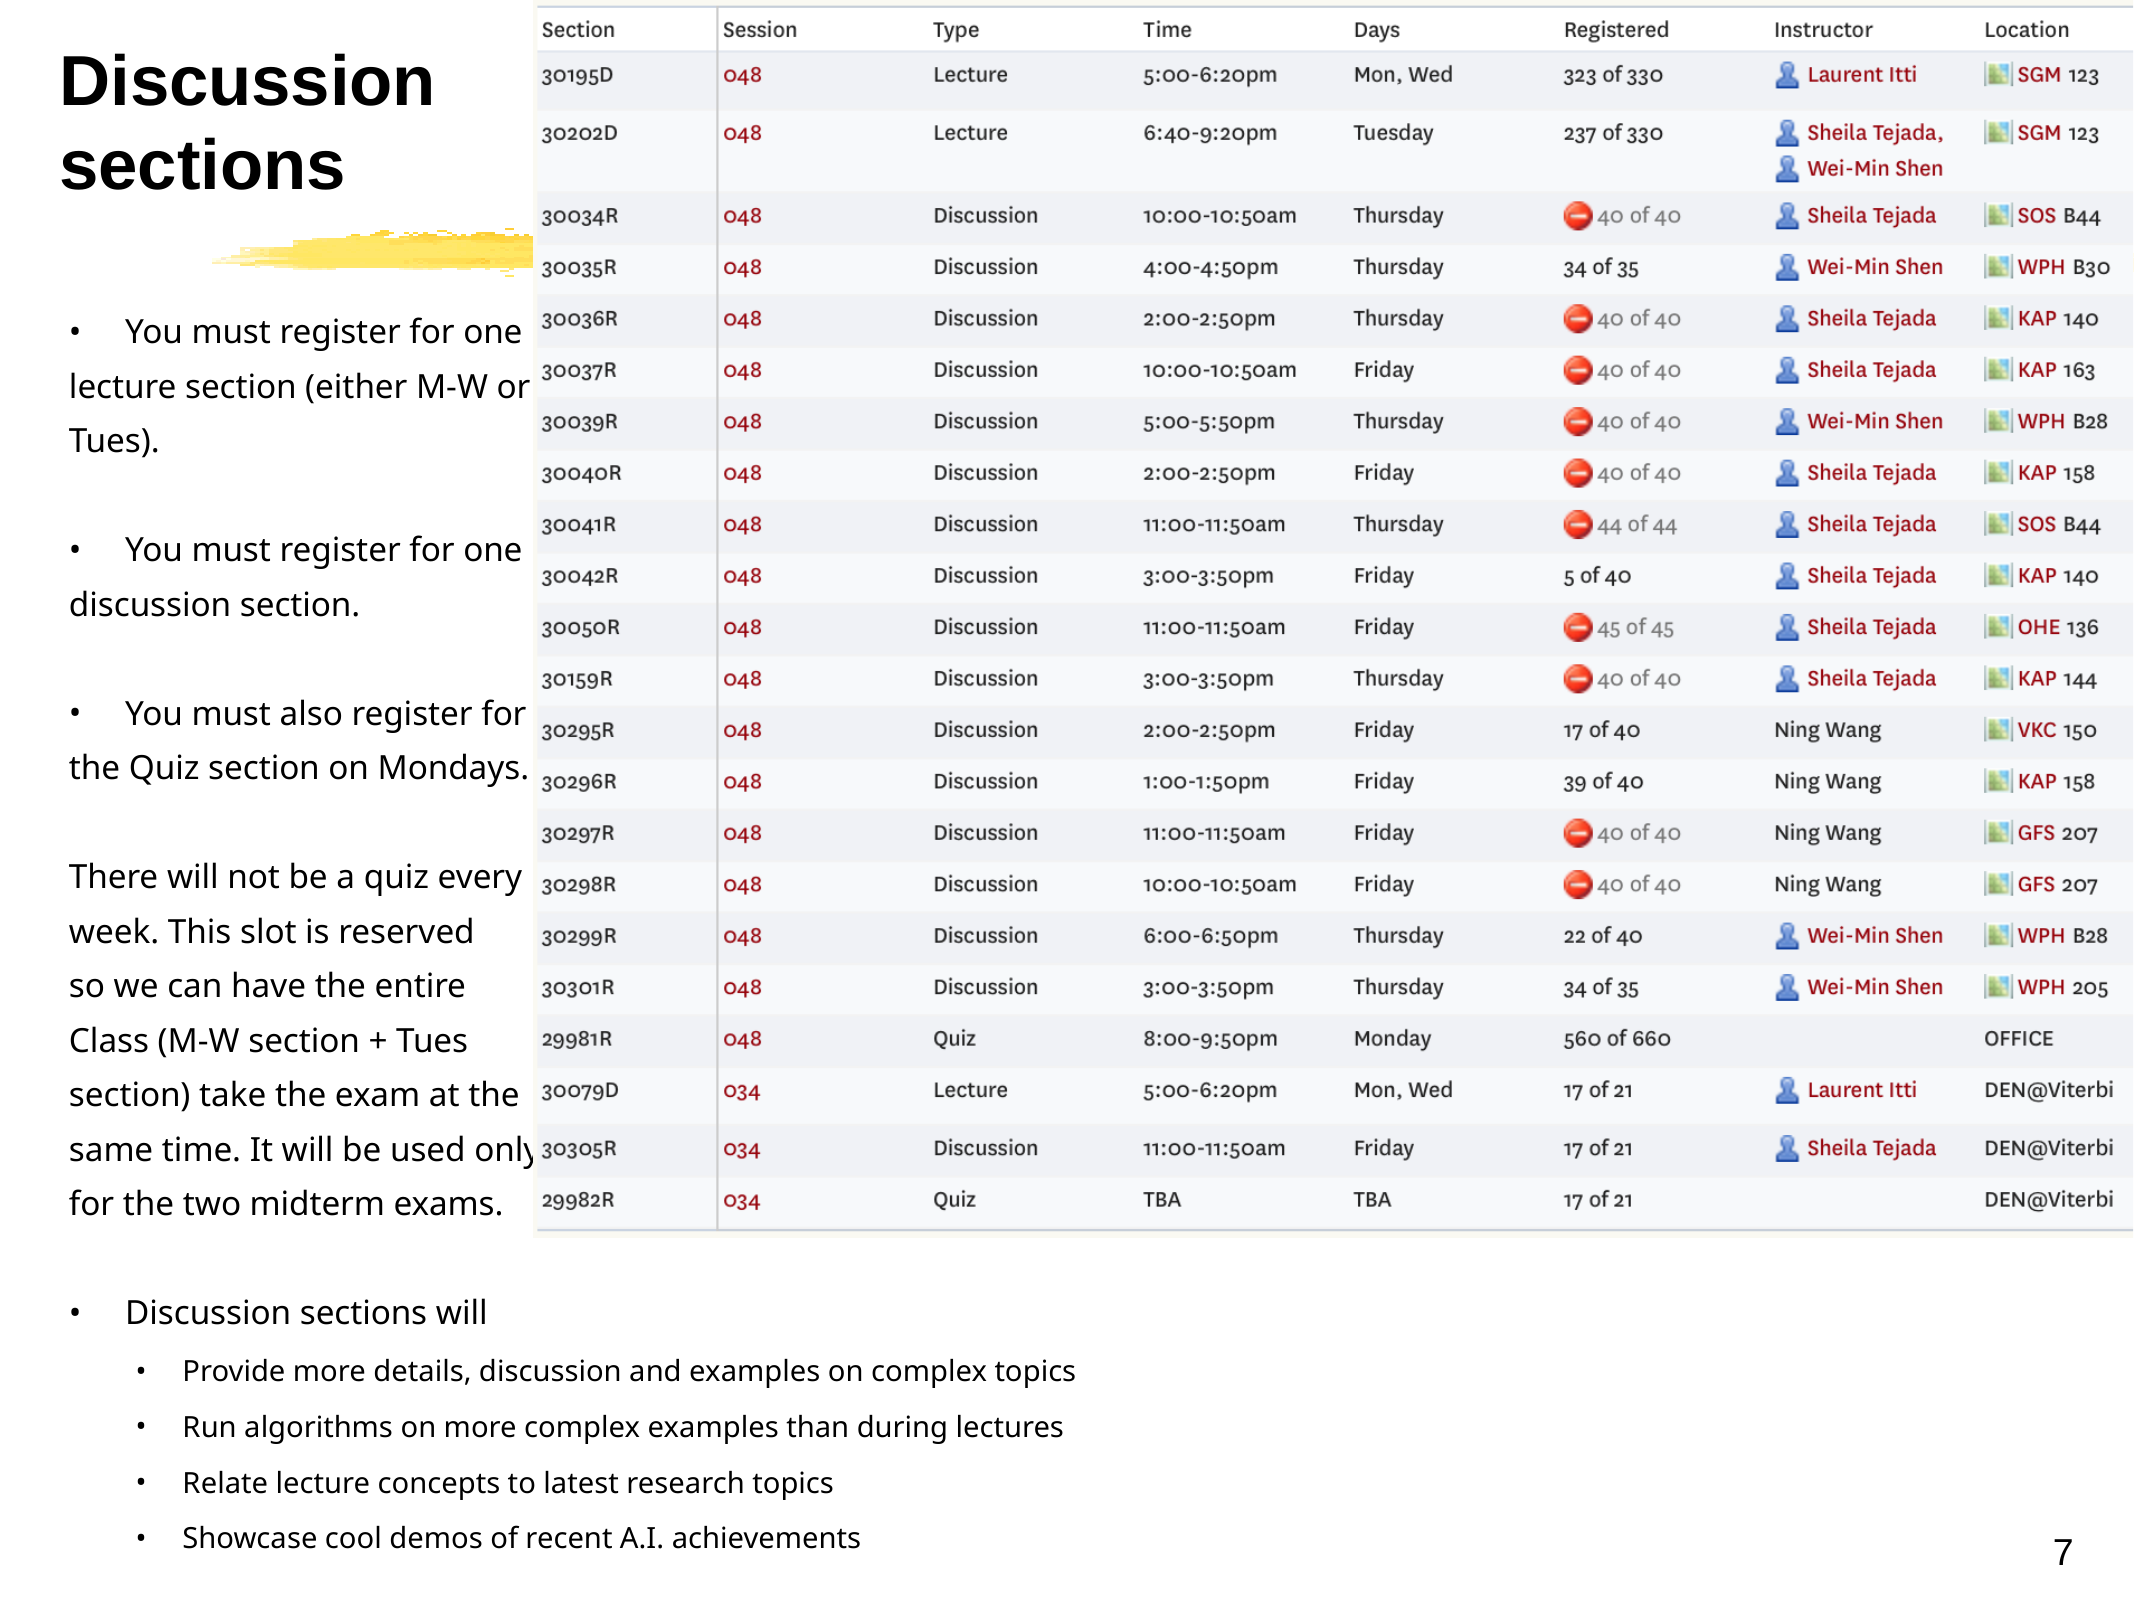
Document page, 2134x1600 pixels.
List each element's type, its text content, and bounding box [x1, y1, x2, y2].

slide_number 7 [2032, 1521, 2094, 1581]
list You must register for one lecture section (either M-W or Tues). You must register for one discussion section. You must also register for the Quiz section on Mondays. There will not be a quiz every week. This slot is reserved so we can have the entire Class (M-W section + Tues section) take the exam at the same time. It will be used only for the two midterm exams. Discussion sections will Provide more details, discussion and examples on complex topics Run algorithms on more complex examples than during lectures Relate lecture concepts to latest research topics Showcase cool demos of recent A.I. achievements [53, 301, 2028, 1600]
picture [212, 0, 2134, 1238]
title Discussion sections [41, 0, 531, 213]
